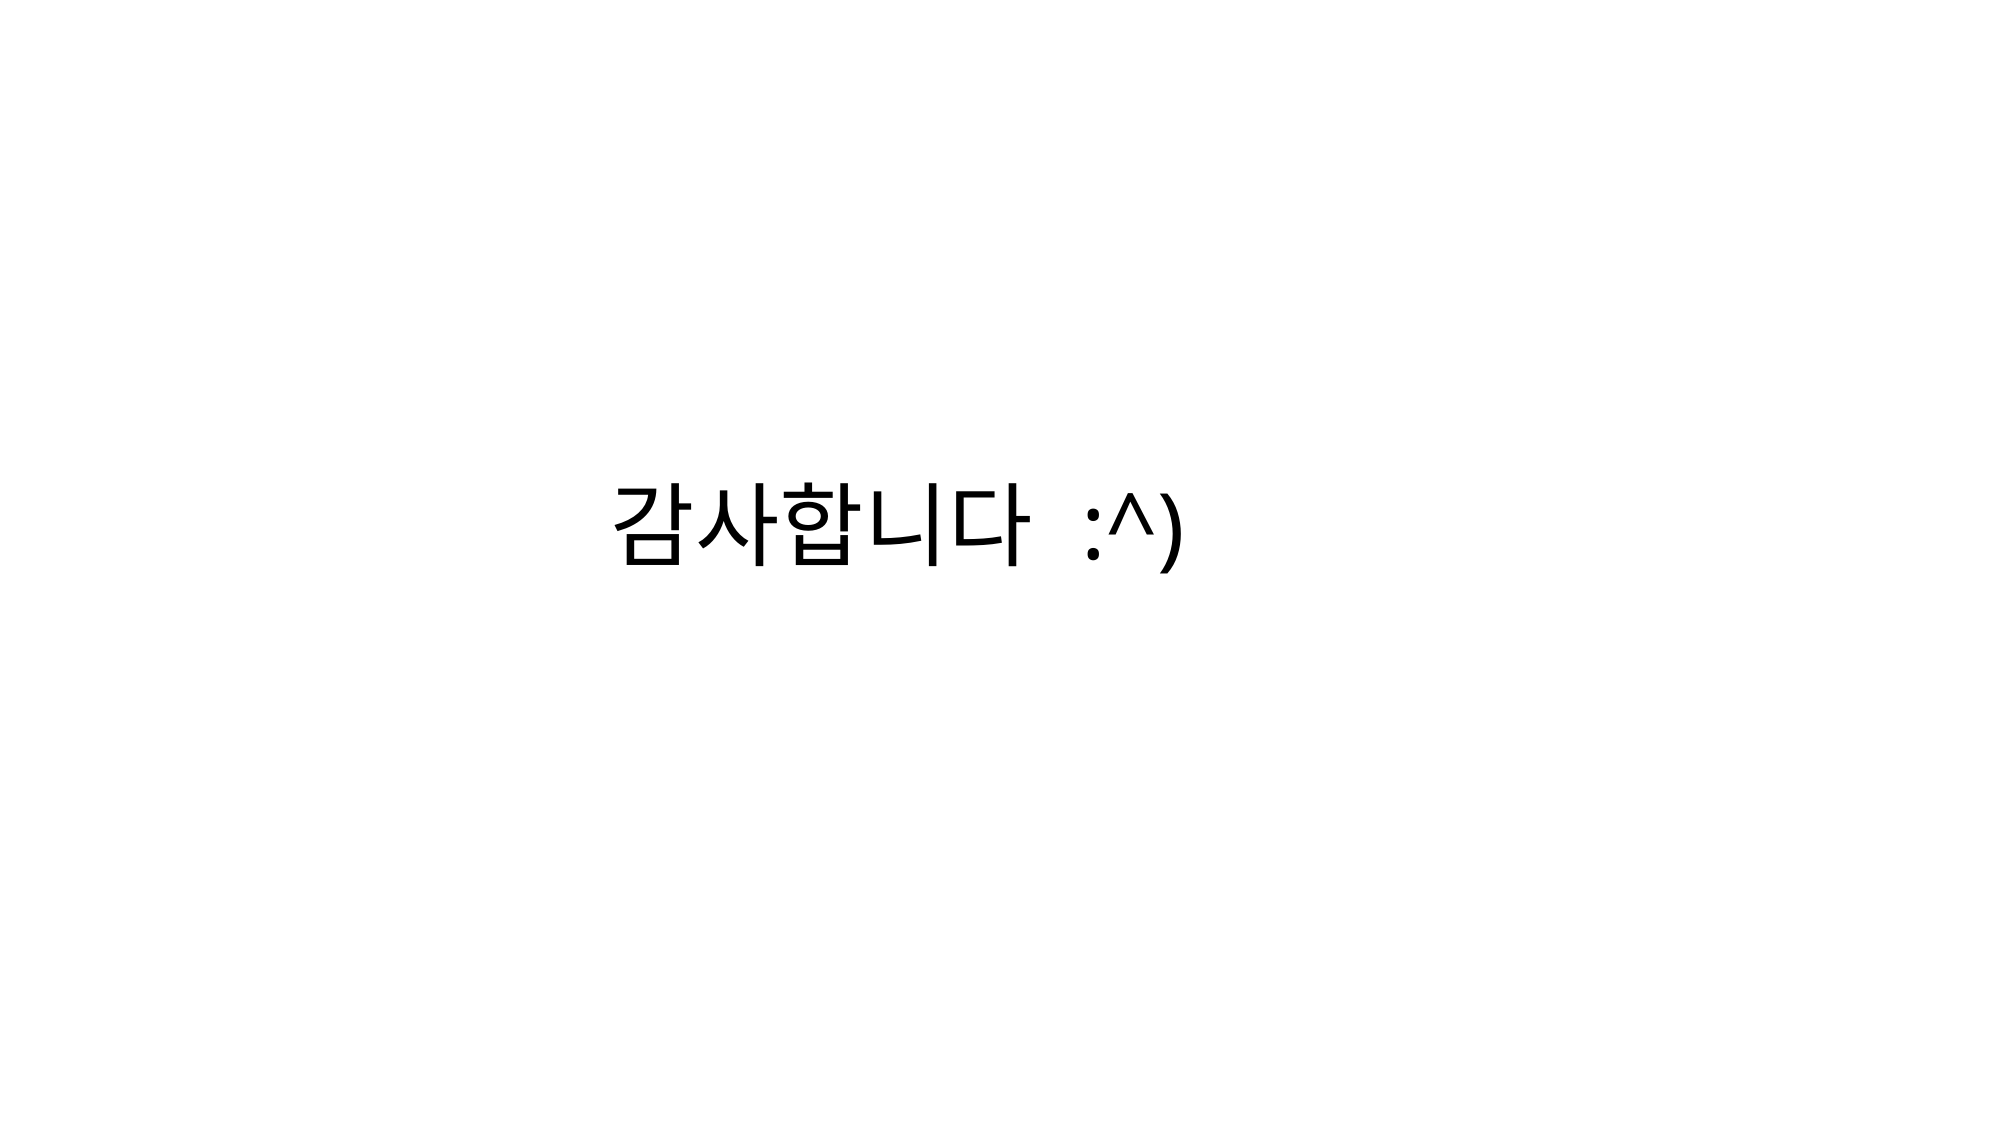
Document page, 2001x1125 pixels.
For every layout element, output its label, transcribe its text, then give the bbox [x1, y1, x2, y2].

title 감사합니다 :^) [595, 421, 1243, 639]
